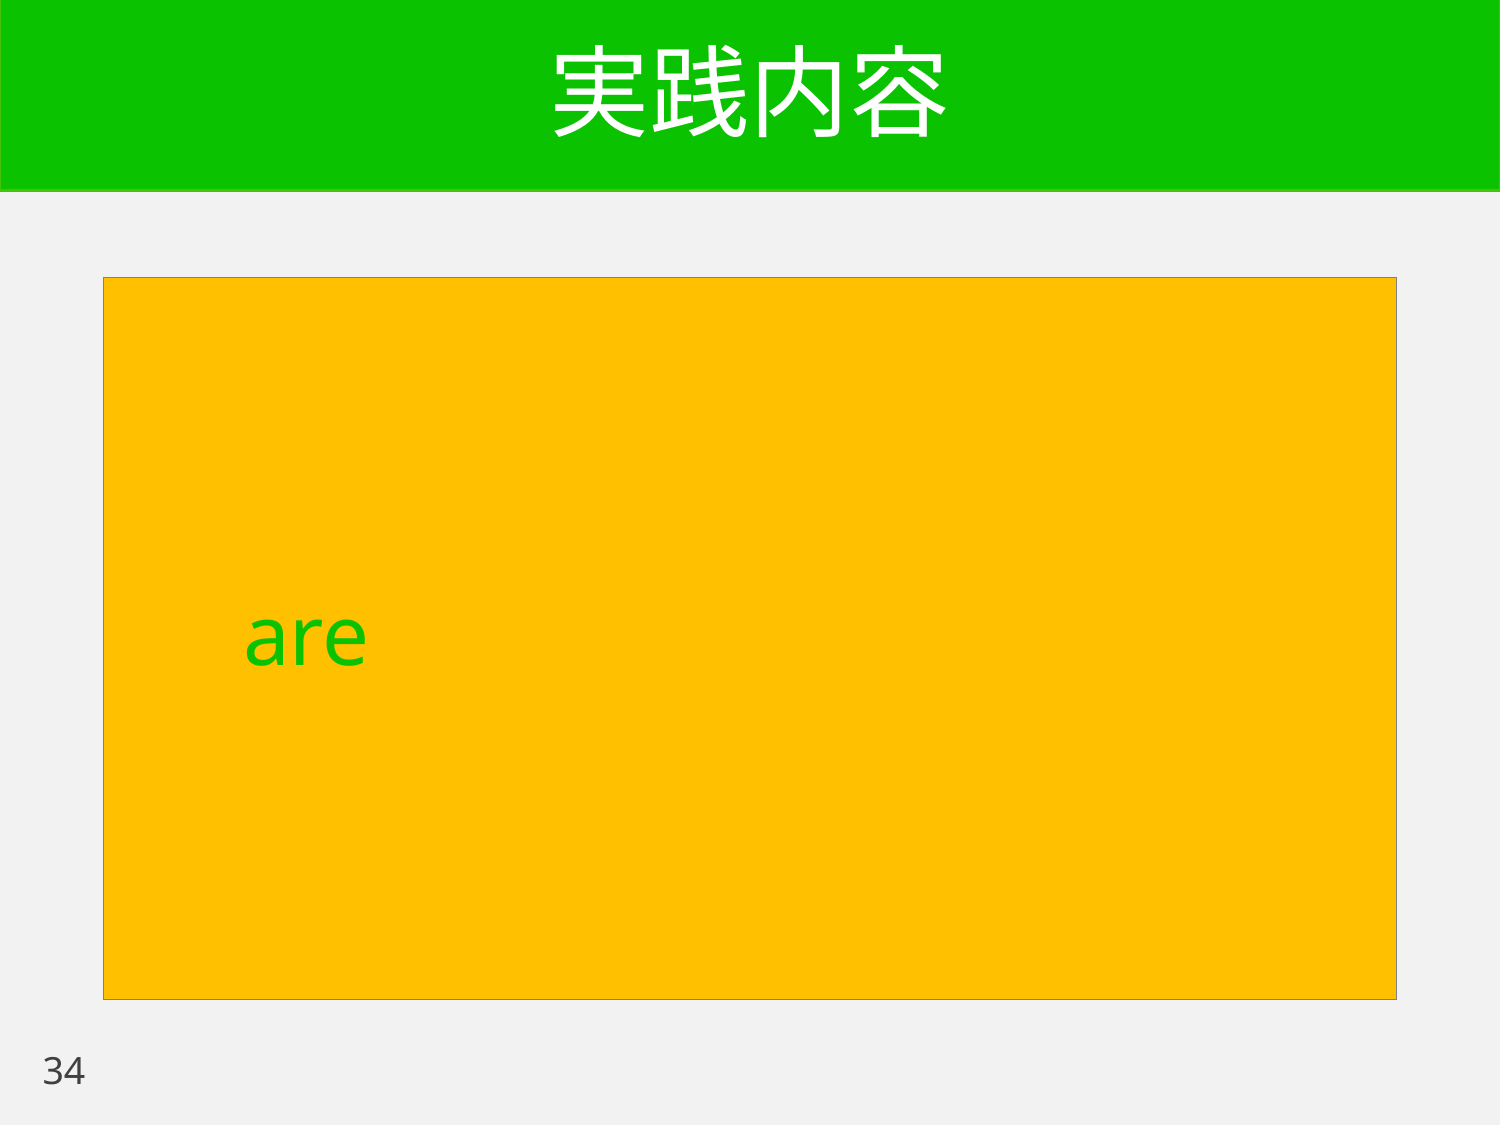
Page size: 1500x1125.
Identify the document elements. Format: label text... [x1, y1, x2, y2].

slide_number 34 [27, 1042, 146, 1102]
title 実践内容 [0, 53, 1500, 140]
list are [103, 277, 1397, 1000]
